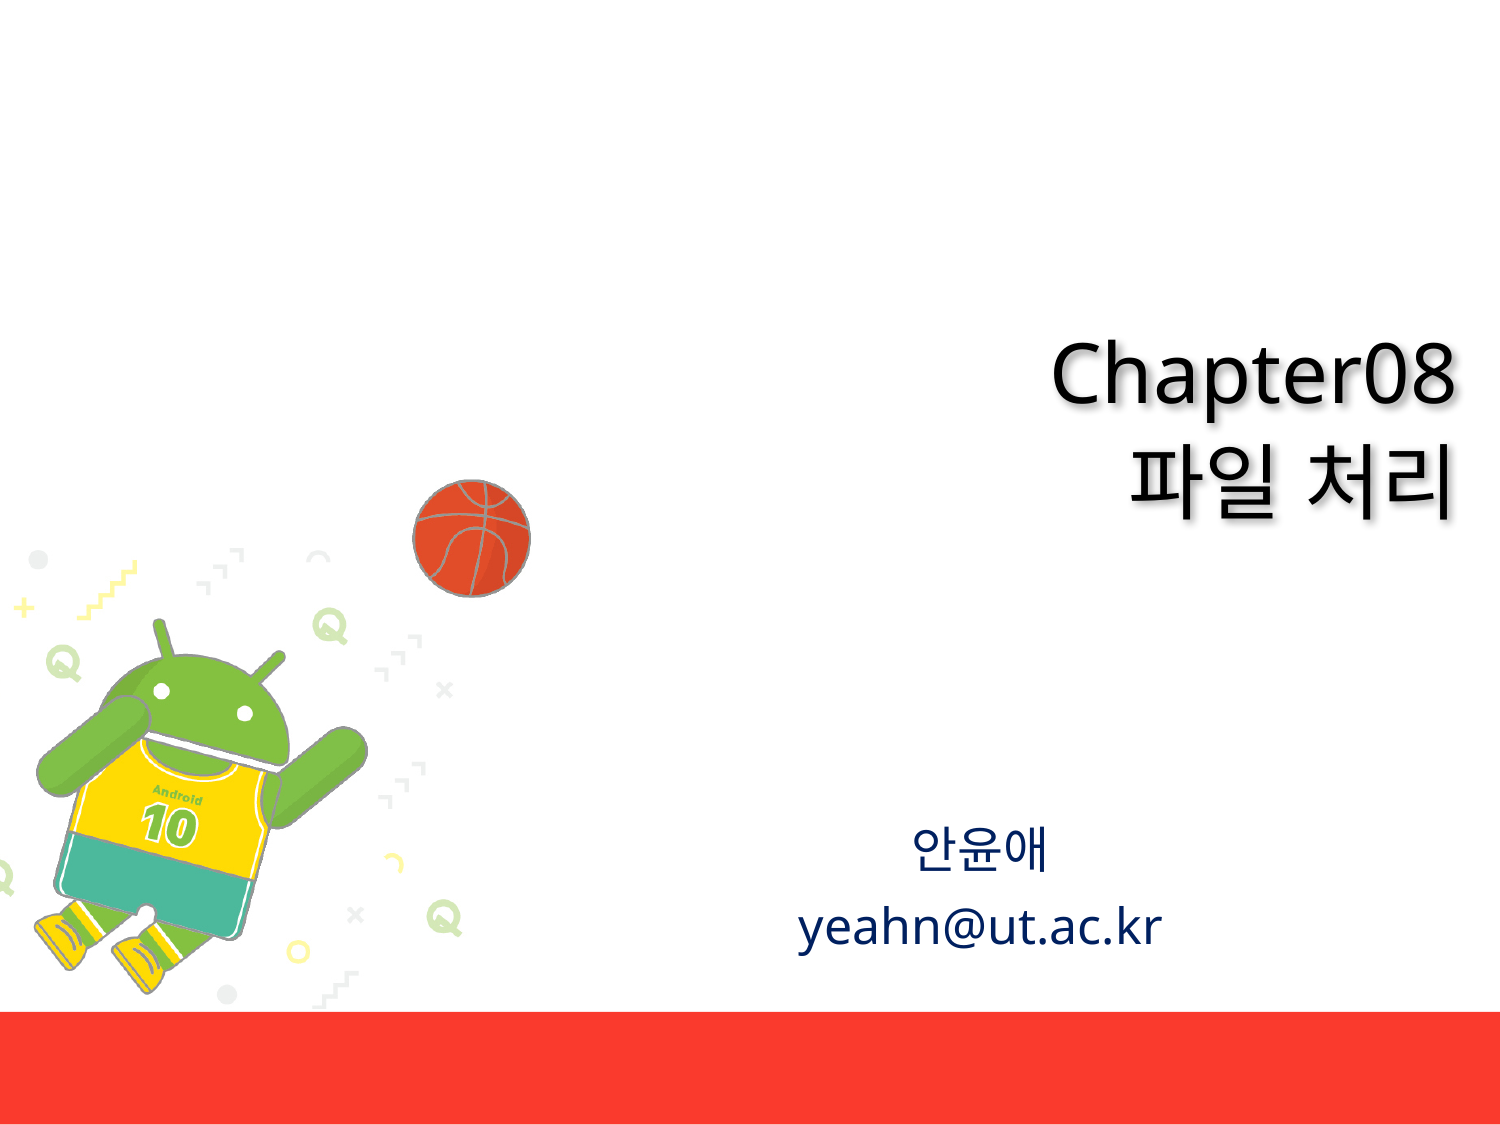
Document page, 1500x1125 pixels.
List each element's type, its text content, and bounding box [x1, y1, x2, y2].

picture [0, 466, 538, 1009]
text_box 안윤애 yeahn@ut.ac.kr [659, 811, 1302, 954]
text_box Chapter08 파일 처리 [229, 360, 1458, 538]
